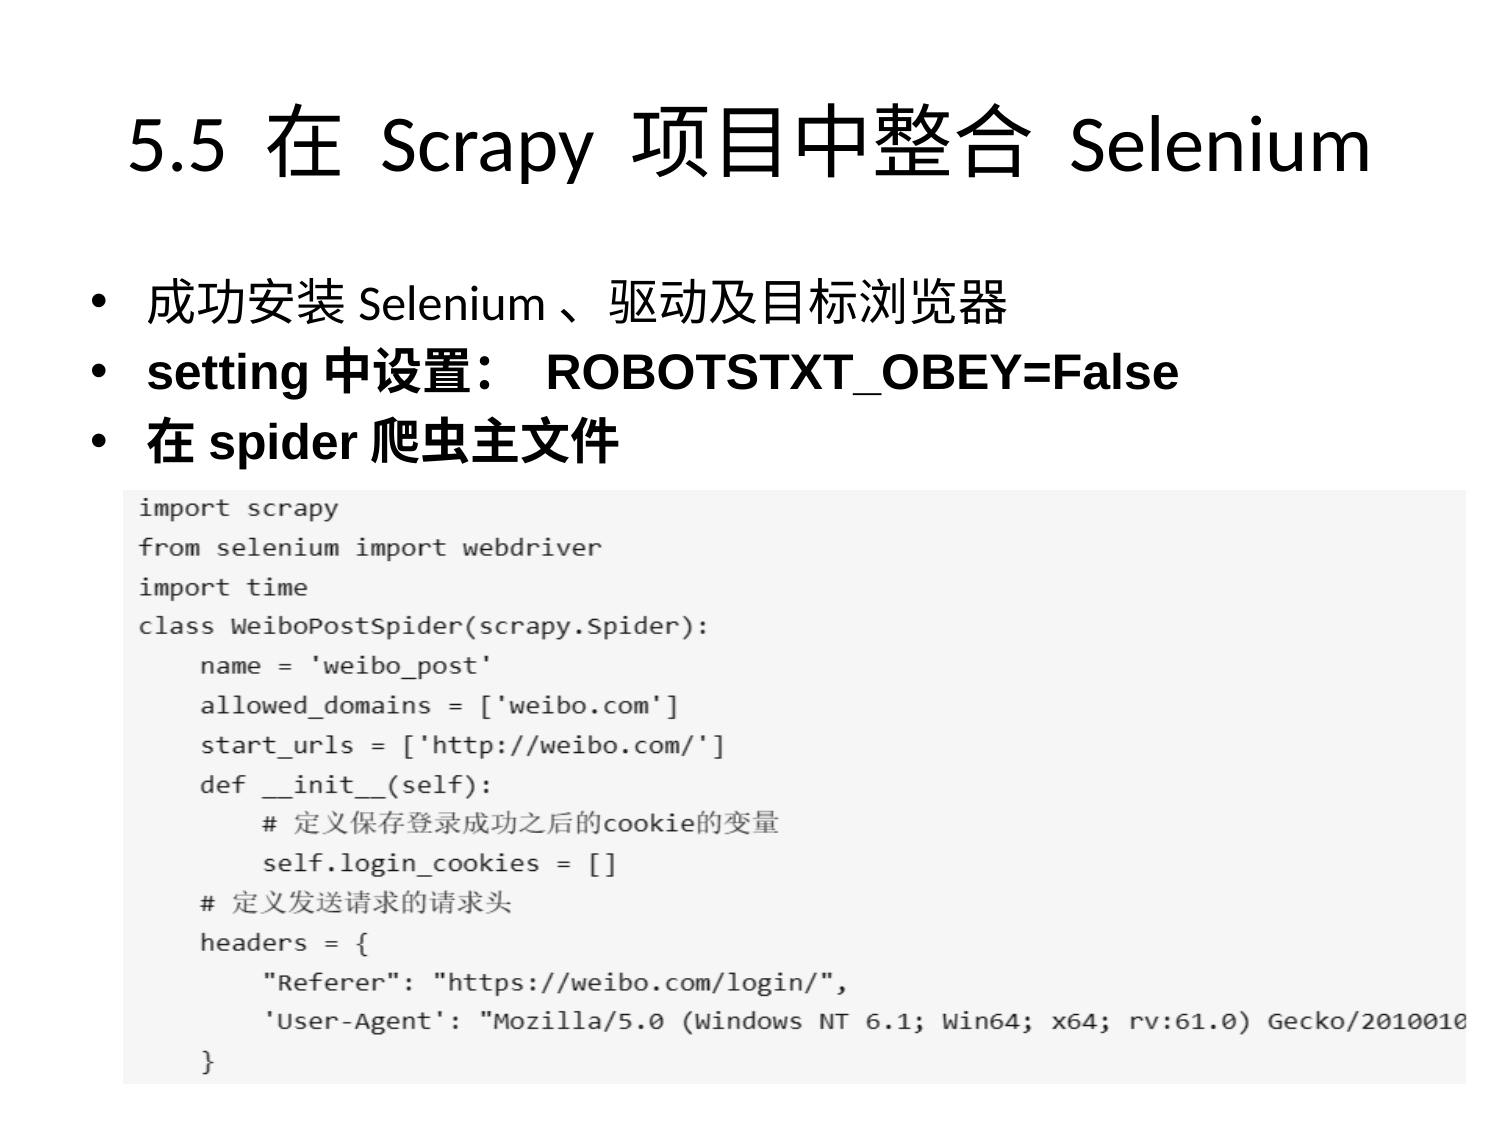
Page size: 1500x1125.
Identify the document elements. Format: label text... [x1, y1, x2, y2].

list 成功安装Selenium、驱动及目标浏览器 setting中设置： ROBOTSTXT_OBEY=False 在spider爬虫主文件 [75, 262, 1425, 1005]
title 5.5 在 Scrapy 项目中整合 Selenium [75, 45, 1425, 233]
picture [123, 489, 1472, 1085]
